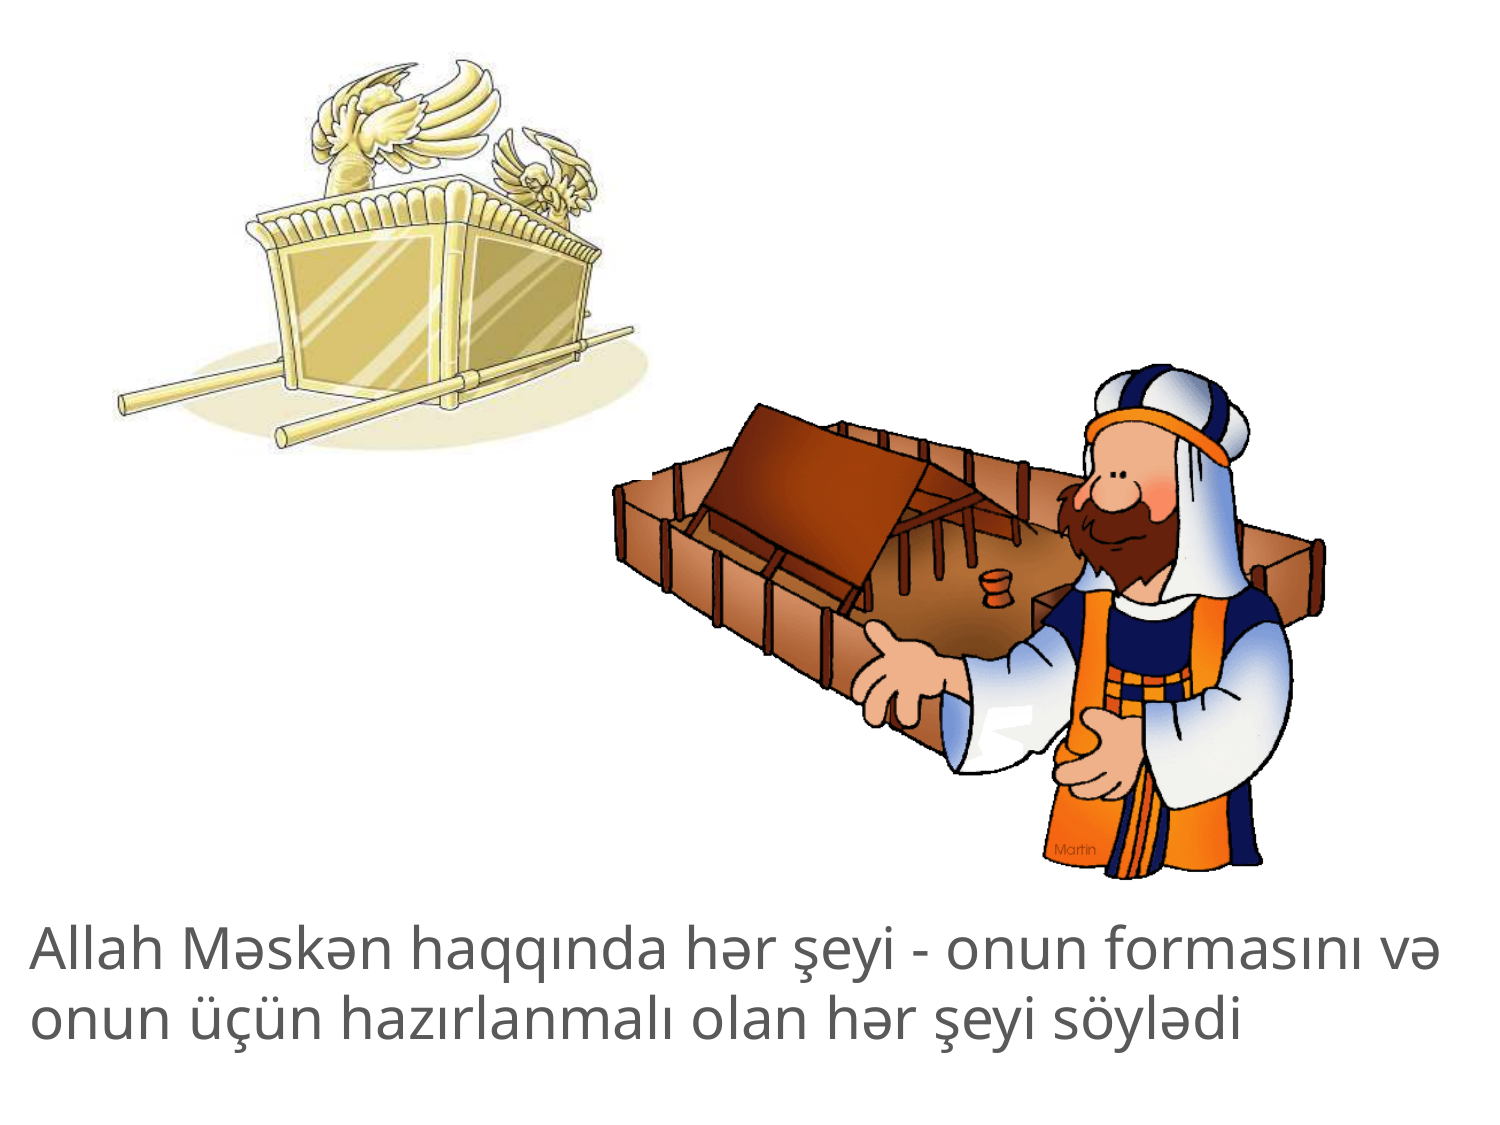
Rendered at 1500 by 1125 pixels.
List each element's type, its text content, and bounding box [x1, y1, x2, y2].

picture [111, 18, 1340, 895]
text_box Allah Məskən haqqında hər şeyi - onun formasını və onun üçün hazırlanmalı olan hər şeyi söylədi [14, 903, 1486, 1059]
